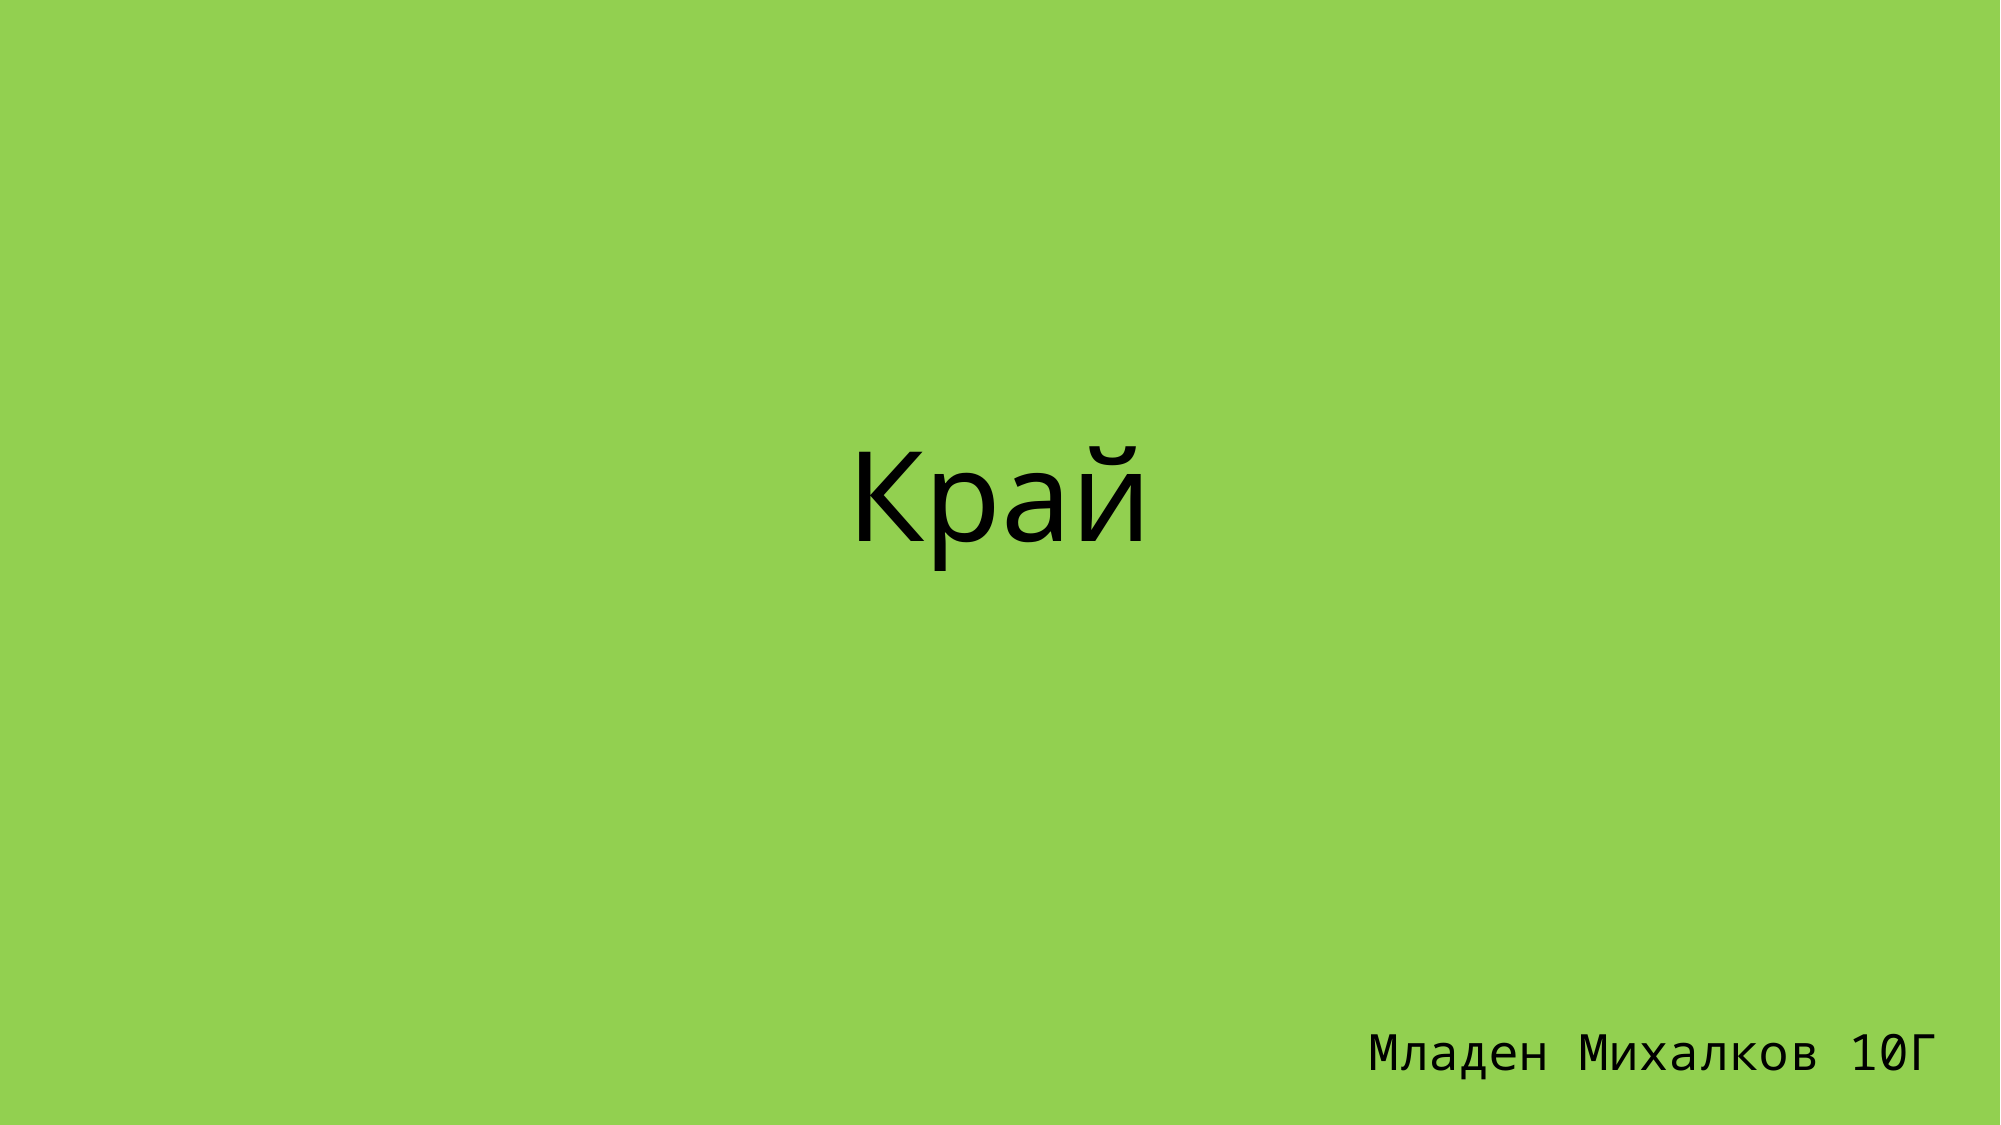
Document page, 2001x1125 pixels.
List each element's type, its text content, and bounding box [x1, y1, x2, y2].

title Край [249, 184, 1750, 576]
subtitle Младен Михалков 10Г [1323, 1019, 1984, 1098]
